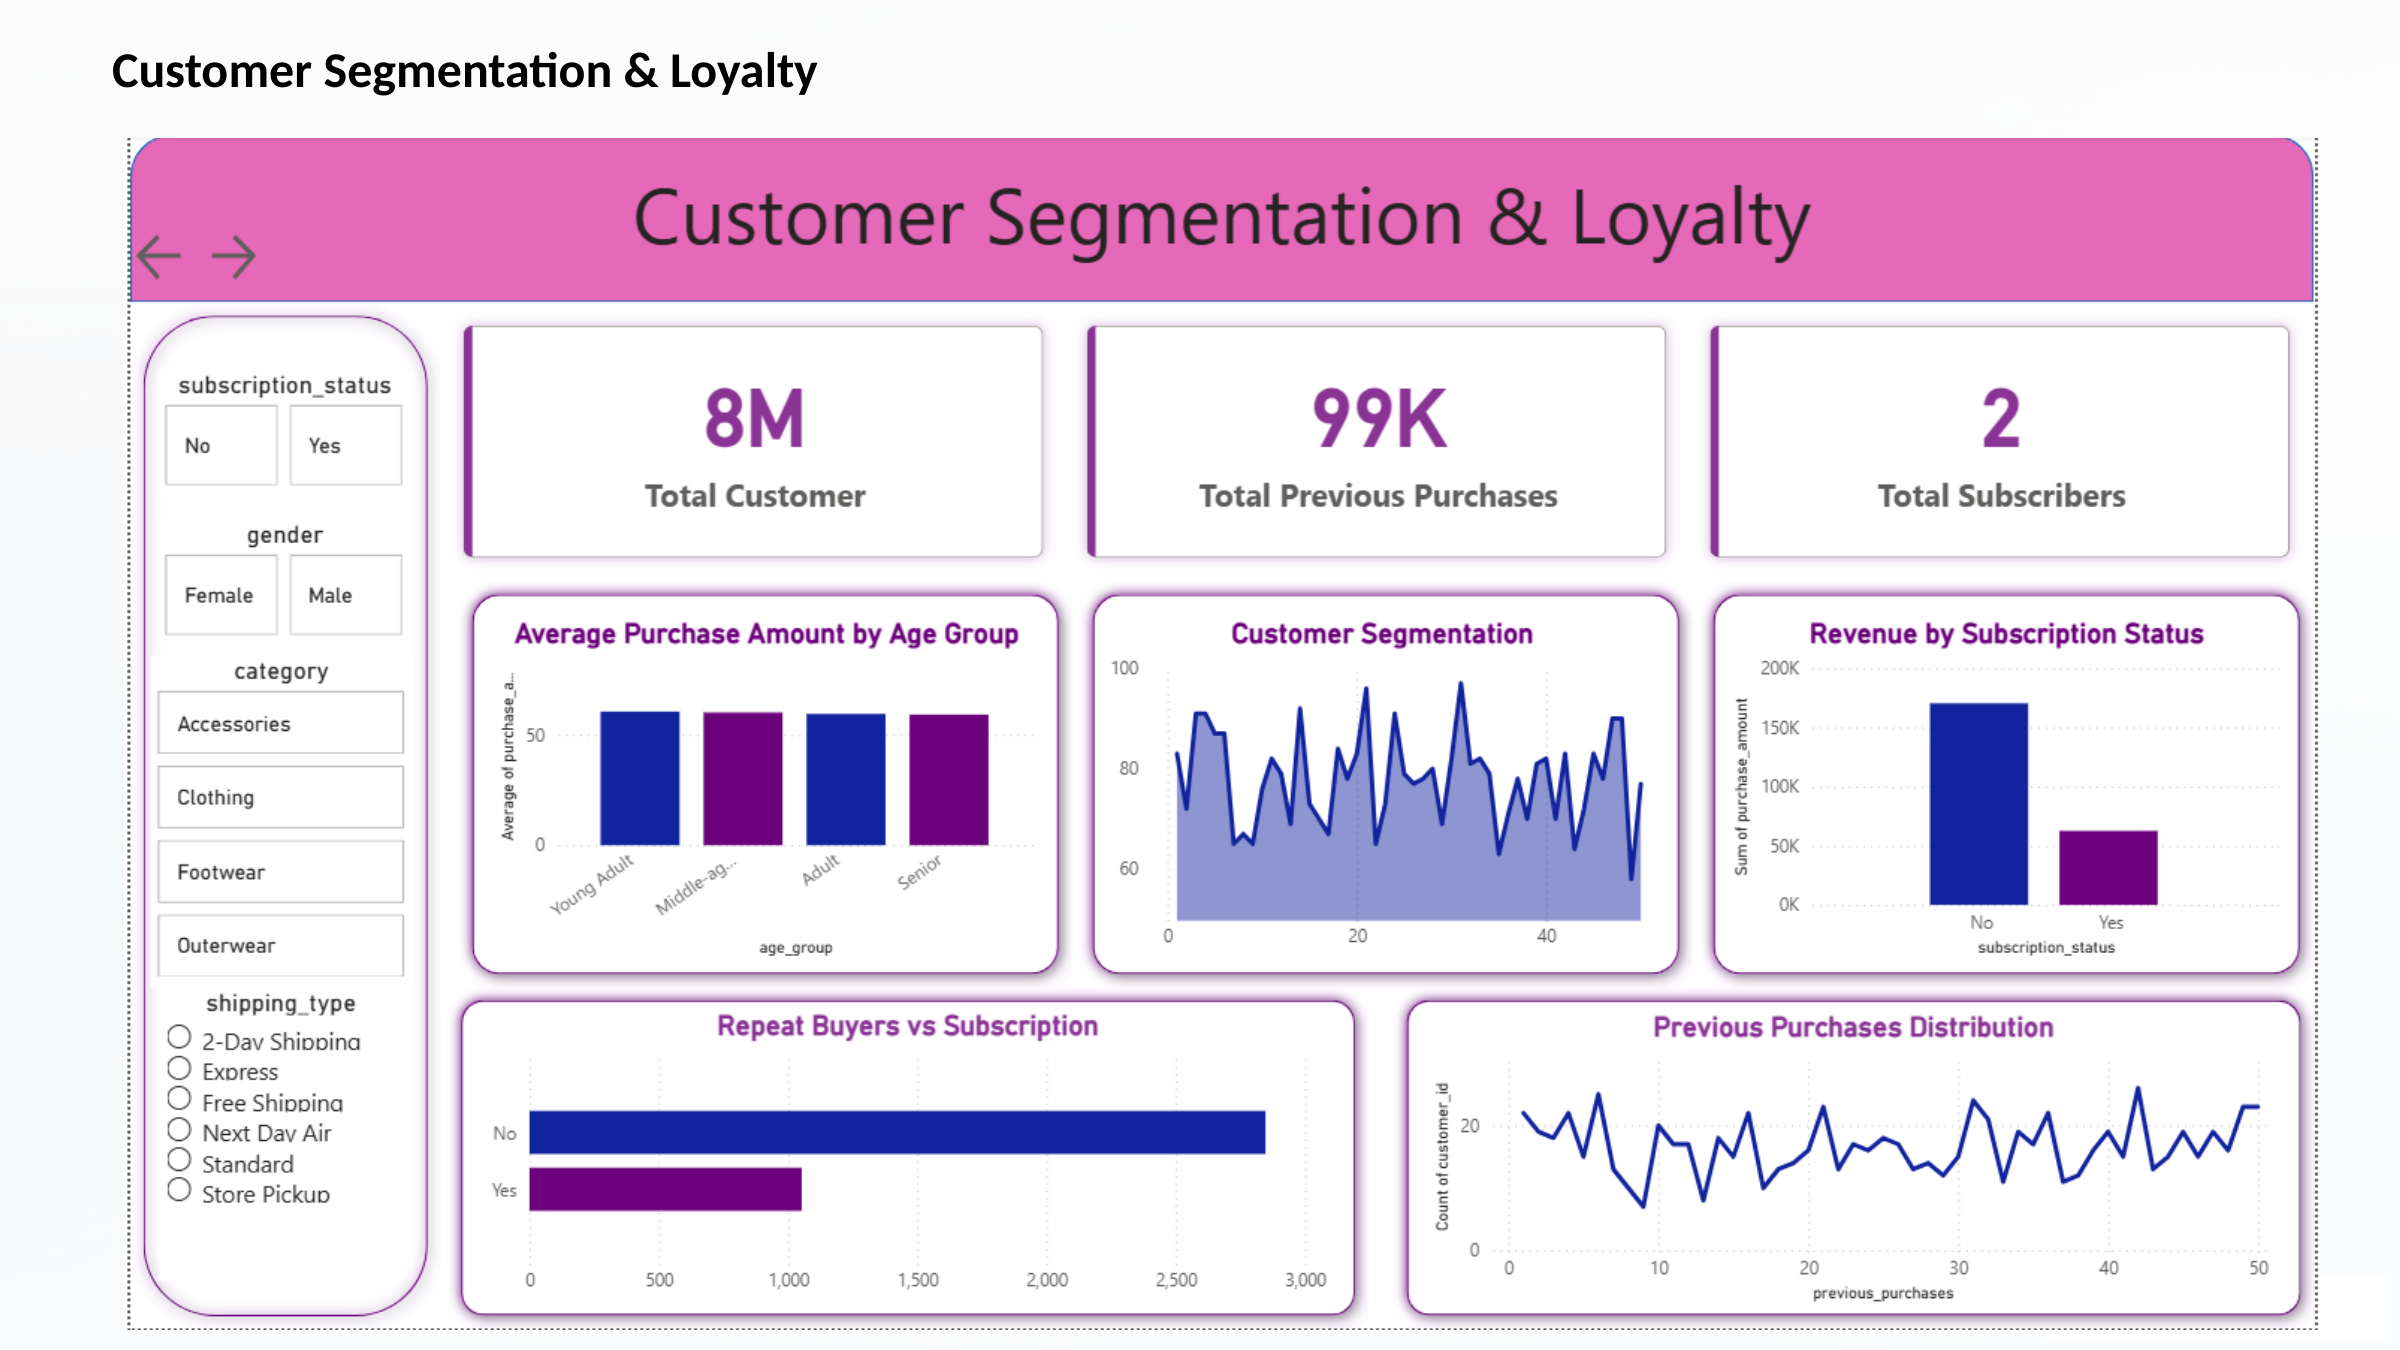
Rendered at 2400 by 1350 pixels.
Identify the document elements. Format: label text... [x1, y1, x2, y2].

text_box Customer Segmentation & Loyalty [65, 44, 753, 99]
picture [123, 138, 2389, 1339]
text_box [2046, 1276, 2386, 1340]
